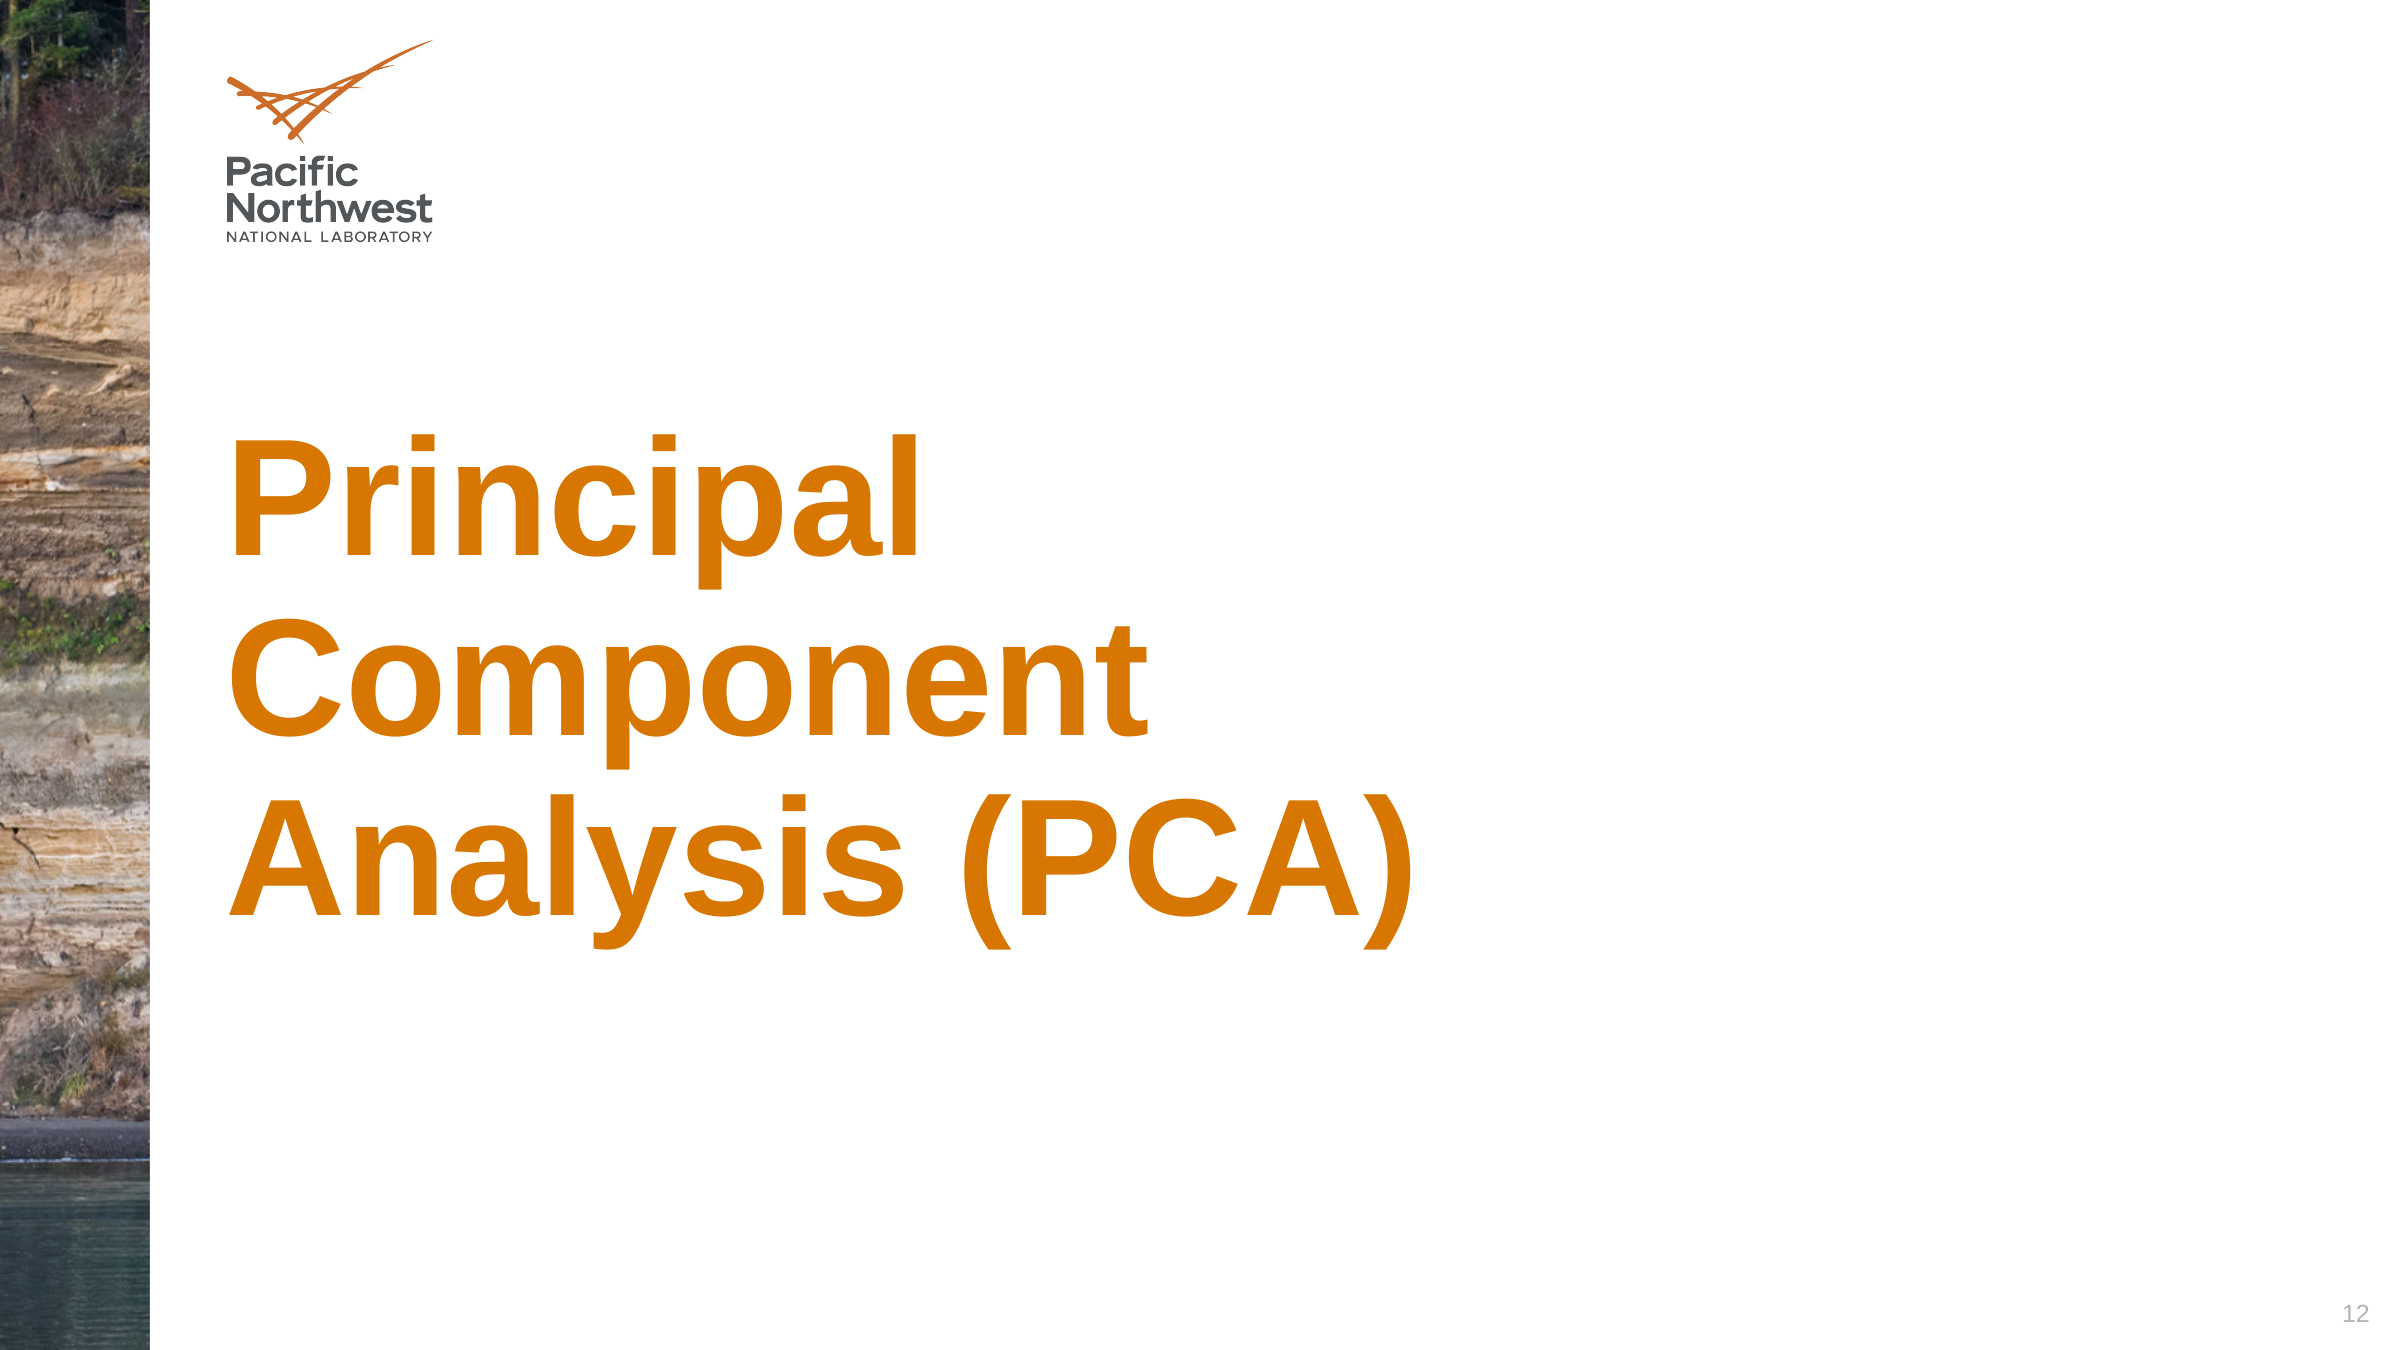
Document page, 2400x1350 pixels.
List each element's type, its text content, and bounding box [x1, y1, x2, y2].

picture [225, 38, 435, 244]
picture [0, 0, 149, 1350]
title Principal Component Analysis (PCA) [225, 495, 1773, 959]
slide_number 12 [2295, 1275, 2370, 1350]
